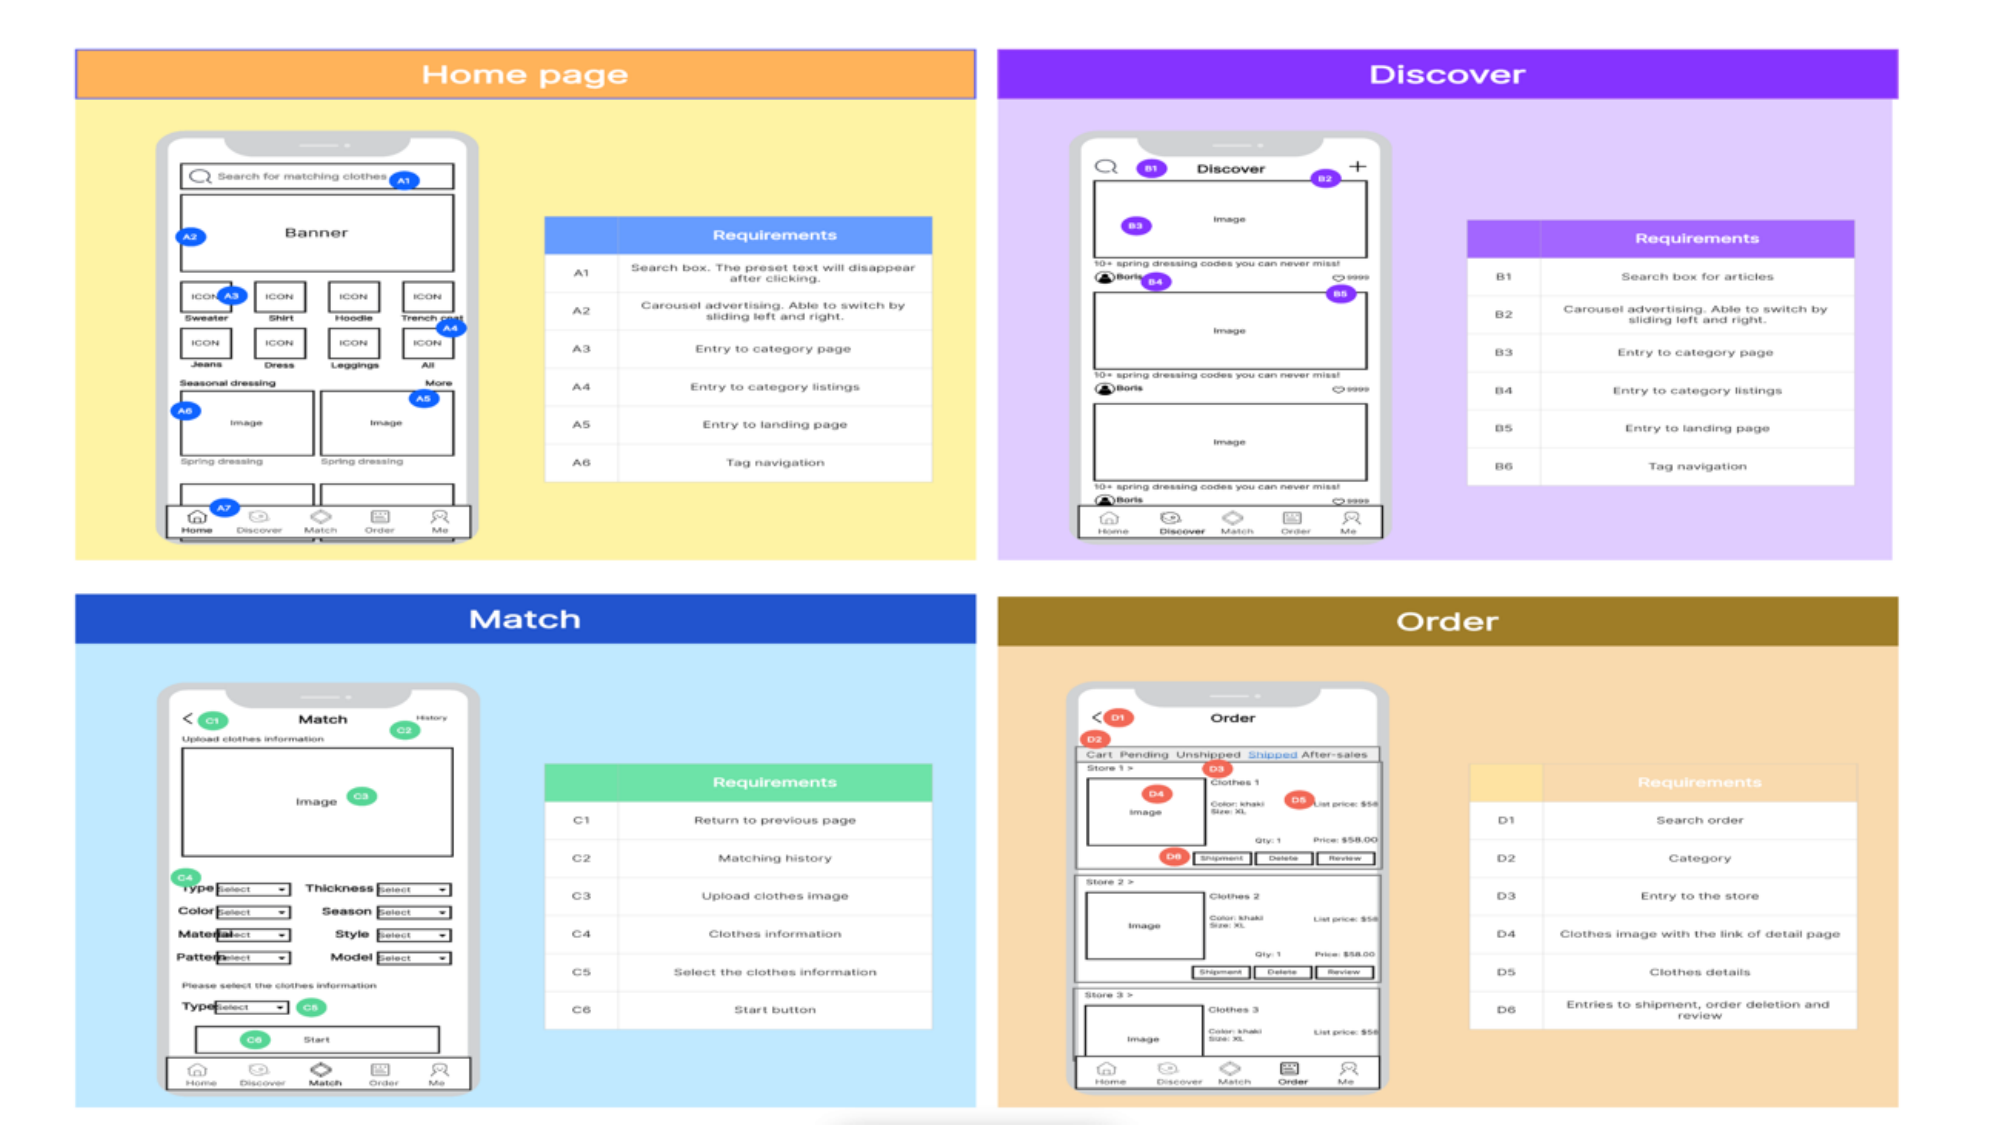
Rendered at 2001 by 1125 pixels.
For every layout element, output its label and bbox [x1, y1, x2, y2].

list [16, 33, 1936, 1125]
